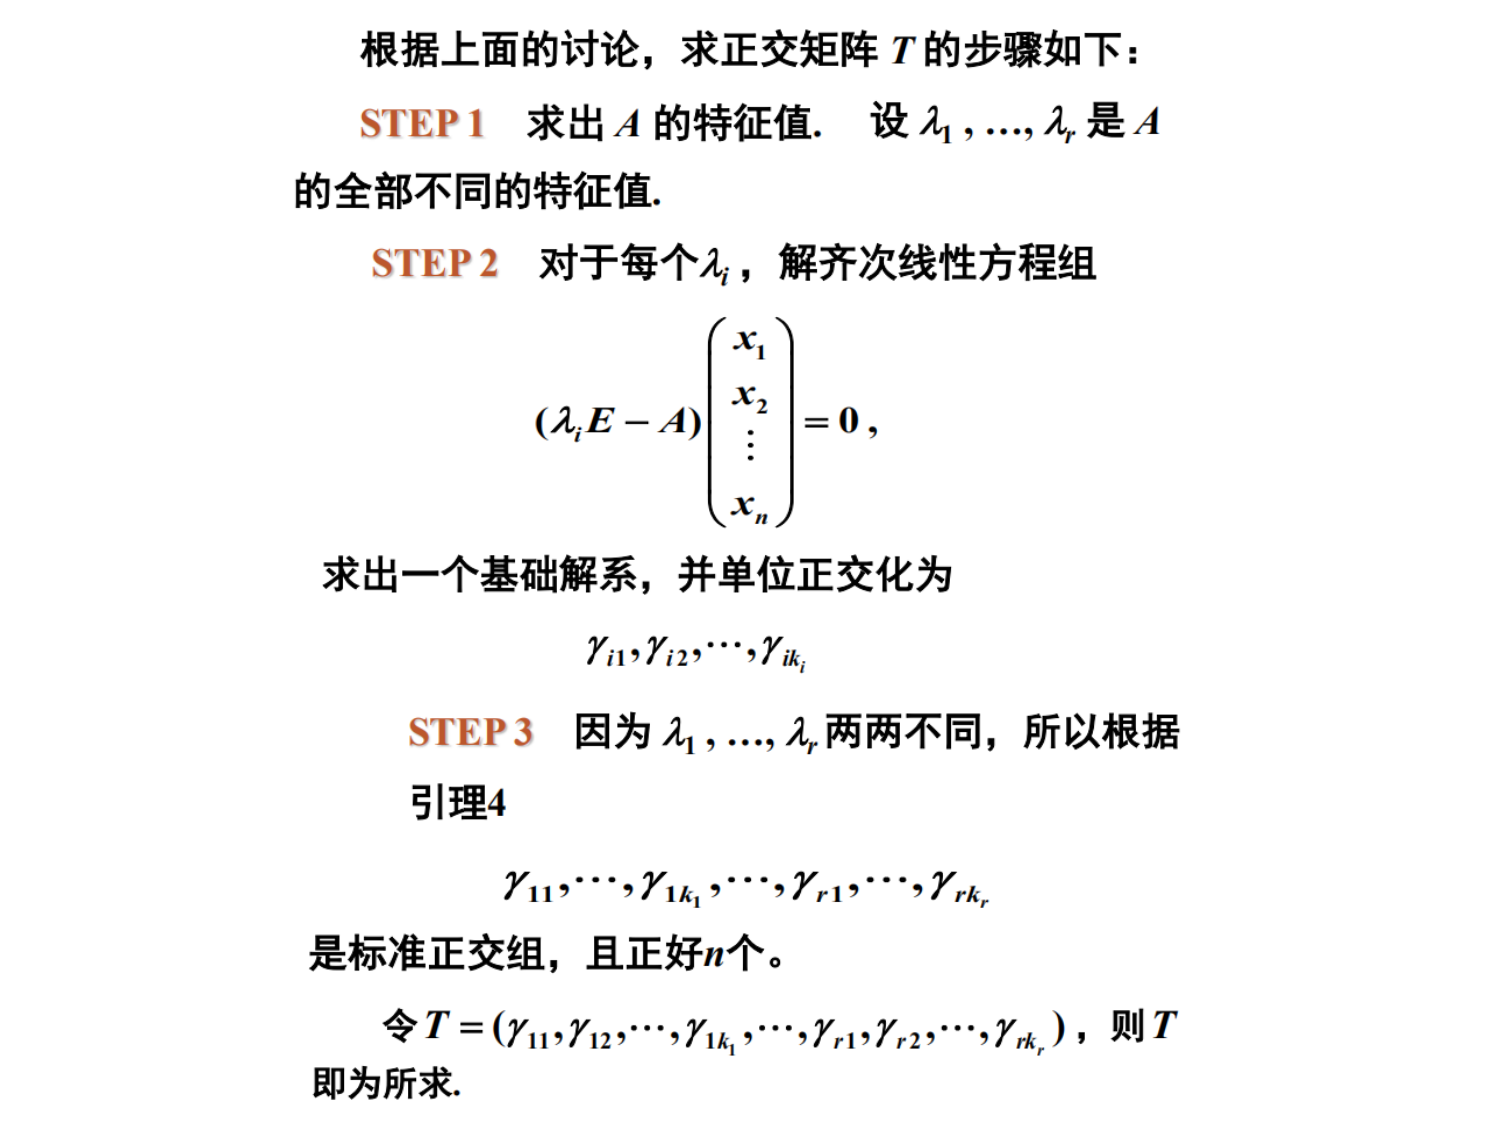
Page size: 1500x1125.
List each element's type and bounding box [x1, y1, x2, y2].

picture [288, 26, 1168, 531]
picture [307, 546, 1193, 1109]
